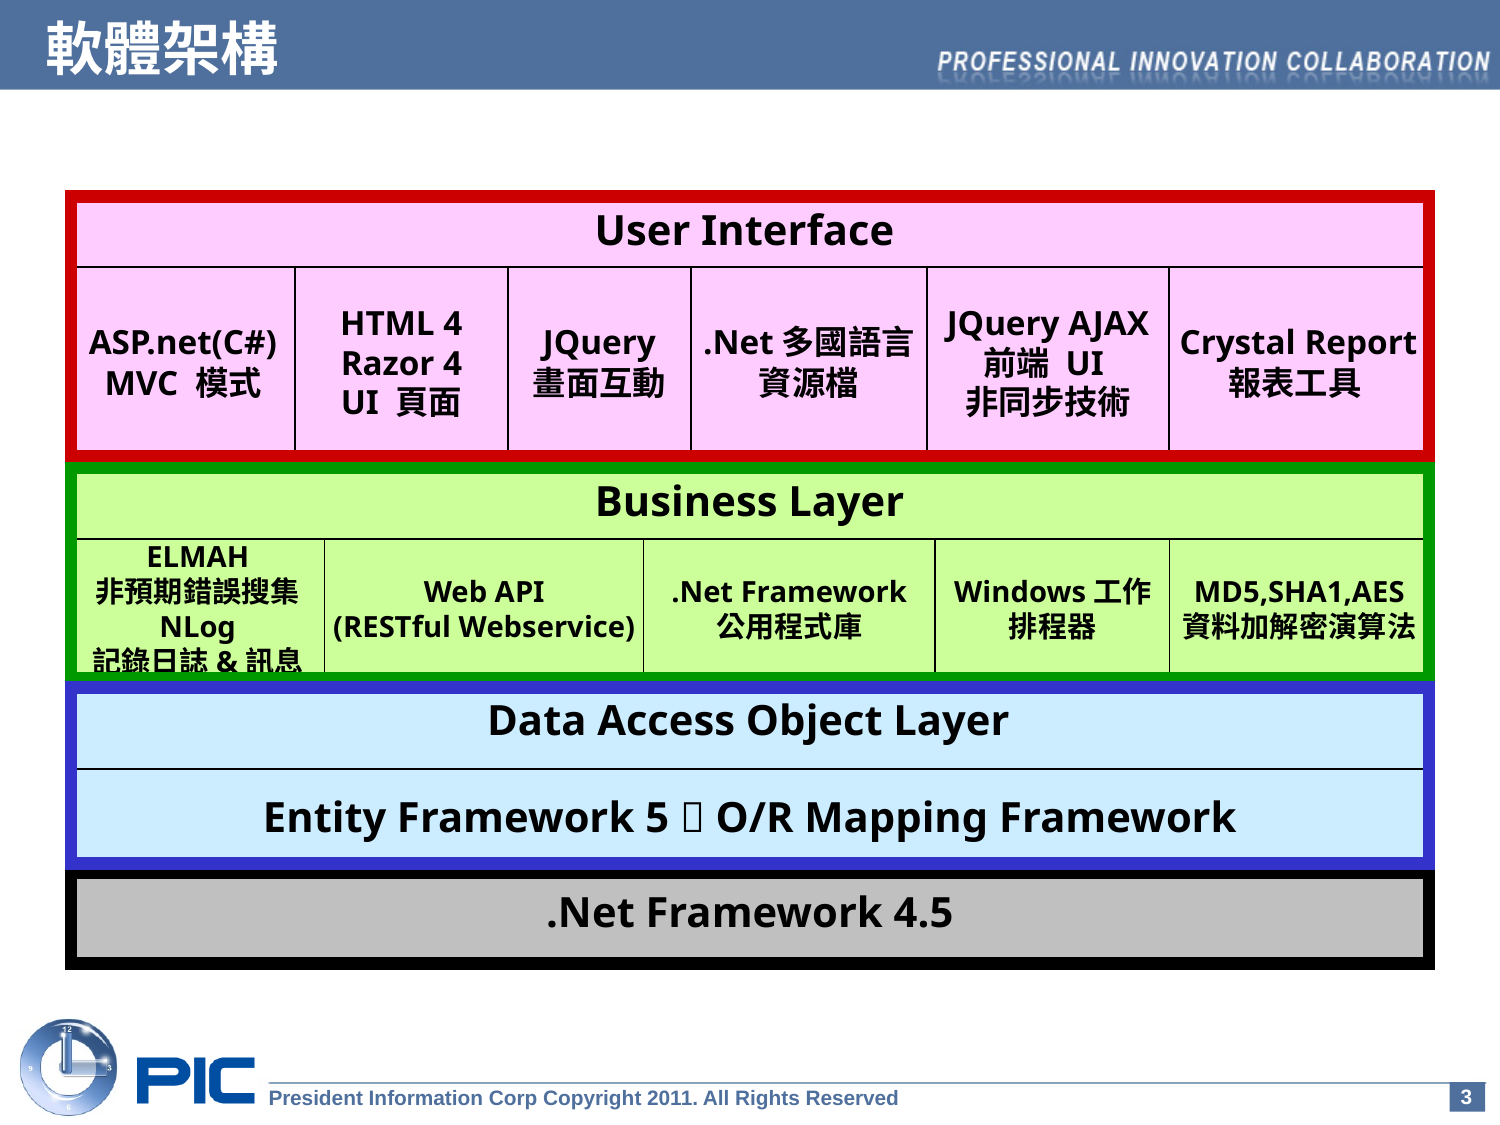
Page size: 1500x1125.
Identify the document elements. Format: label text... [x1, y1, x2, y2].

text_box [70, 196, 1430, 457]
text_box Data Access Object Layer [67, 686, 1430, 769]
text_box 軟體架構 [30, 4, 294, 90]
text_box [70, 872, 1430, 964]
text_box [70, 687, 1430, 864]
text_box [70, 467, 1430, 679]
text_box User Interface [70, 457, 1430, 467]
picture [0, 0, 1500, 1125]
text_box Business Layer [70, 679, 1430, 686]
text_box .Net Framework 4.5 [70, 864, 1430, 872]
